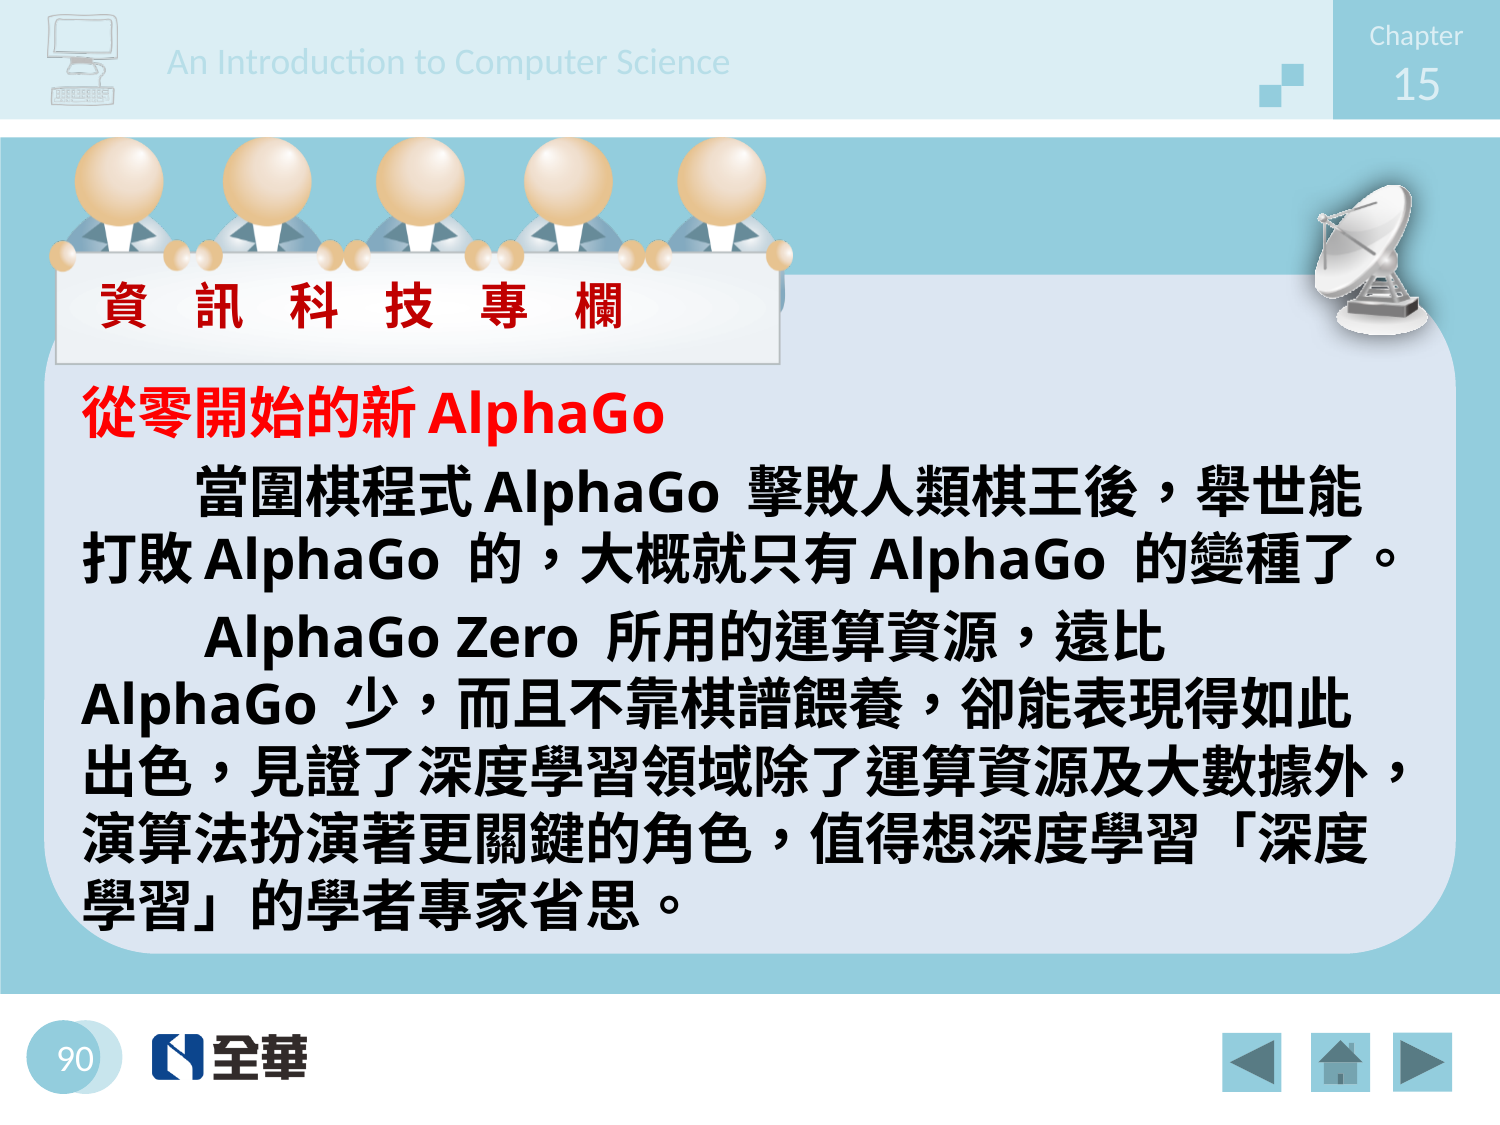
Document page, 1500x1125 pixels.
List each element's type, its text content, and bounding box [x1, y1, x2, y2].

picture [152, 1034, 307, 1080]
list 從零開始的新AlphaGo 當圍棋程式AlphaGo 擊敗人類棋王後，舉世能打敗AlphaGo 的，大概就只有AlphaGo 的變種了。 AlphaGo Zero 所用的運算資源，遠比AlphaGo 少，而且不靠棋譜餵養，卻能表現得如此出色，見證了深度學習領域除了運算資源及大數據外，演算法扮演著更關鍵的角色，值得想深度學習「深度學習」的學者專家省思。 [66, 370, 1417, 954]
picture [1315, 185, 1436, 335]
picture [47, 14, 118, 106]
picture [47, 137, 793, 371]
